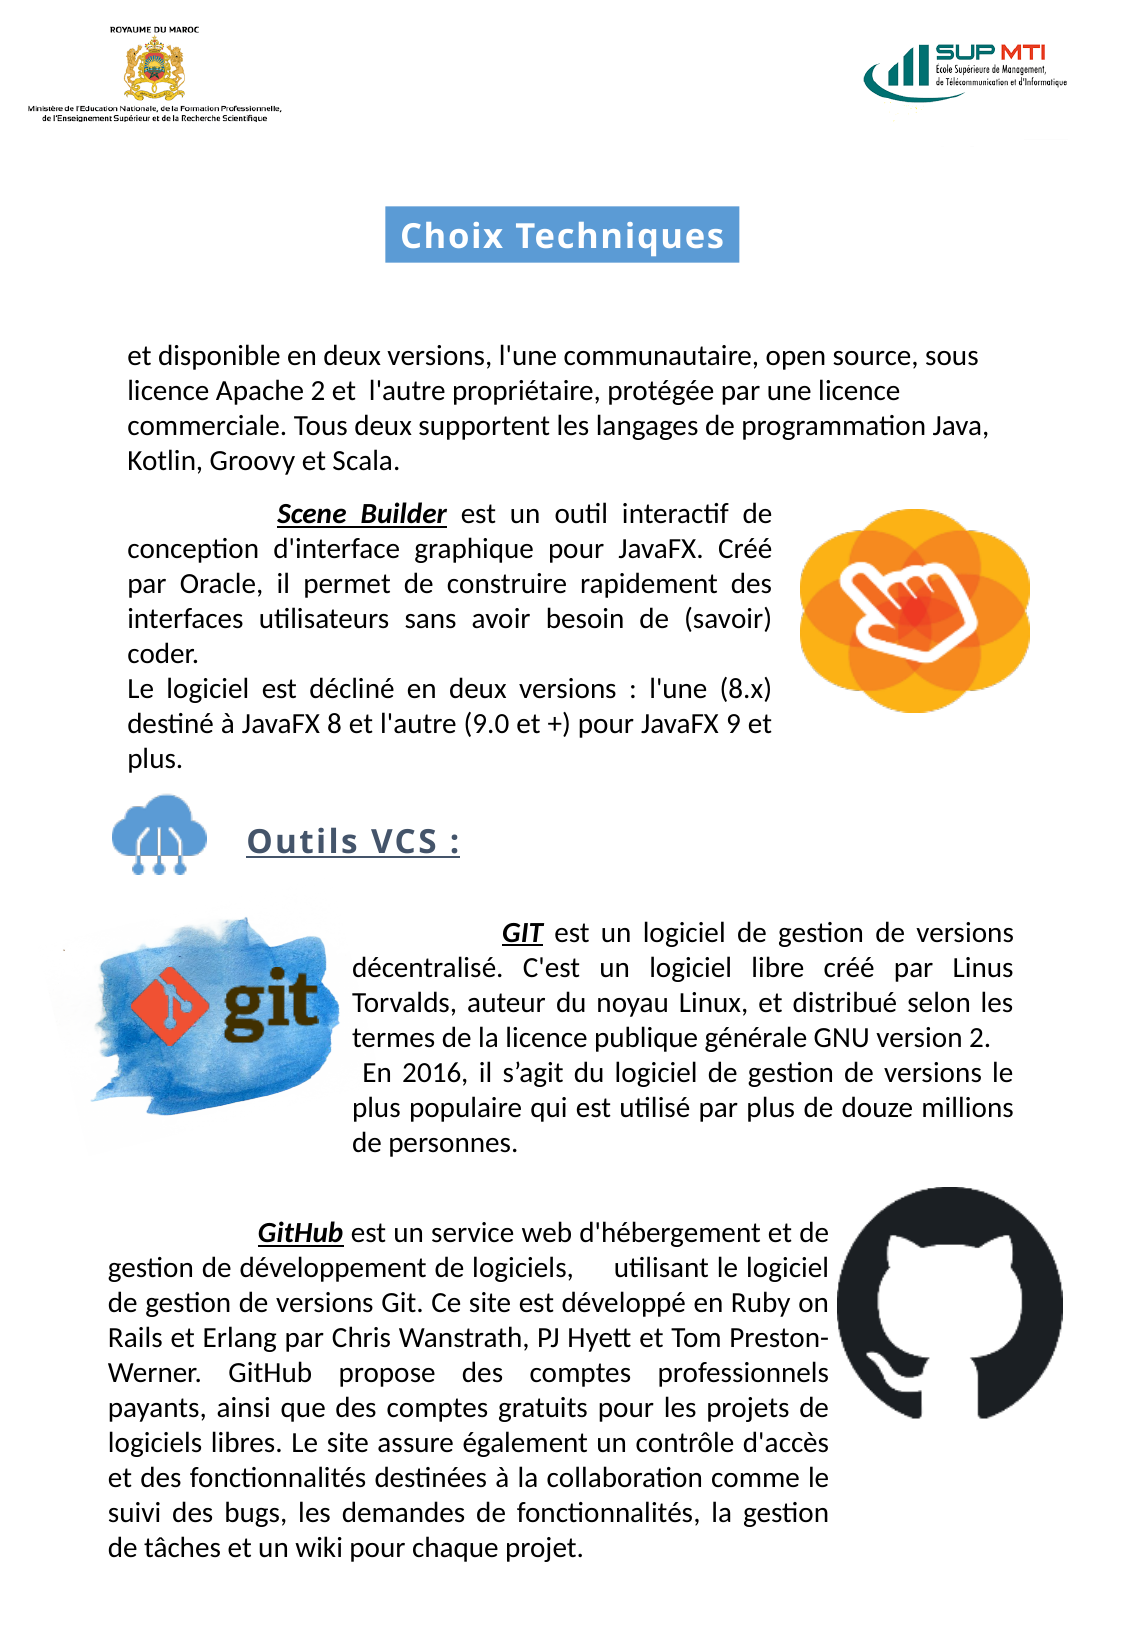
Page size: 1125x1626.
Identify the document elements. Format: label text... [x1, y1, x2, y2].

text_box GIT est un logiciel de gestion de versions décentralisé. C'est un logiciel libre créé par Linus Torvalds, auteur du noyau Linux, et distribué selon les termes de la licence publique générale GNU version 2. En 2016, il s’agit du logiciel de gestion de versions le plus populaire qui est utilisé par plus de douze millions de personnes. [337, 905, 1029, 1166]
picture [804, 0, 1125, 147]
picture [837, 1187, 1063, 1425]
text_box Outils VCS : [231, 812, 475, 868]
picture [112, 780, 207, 875]
text_box Scene Builder est un outil interactif de conception d'interface graphique pour JavaFX. Créé par Oracle, il permet de construire rapidement des interfaces utilisateurs sans avoir besoin de (savoir) coder. Le logiciel est décliné en deux versions : l'une (8.x) destiné à JavaFX 8 et l'autre (9.0 et +) pour JavaFX 9 et plus. [112, 487, 788, 782]
picture [799, 509, 1030, 713]
text_box et disponible en deux versions, l'une communautaire, open source, sous licence Apache 2 et l'autre propriétaire, protégée par une licence commerciale. Tous deux supportent les langages de programmation Java, Kotlin, Groovy et Scala. [112, 328, 1075, 484]
picture [15, 4, 297, 142]
picture [38, 875, 360, 1155]
text_box GitHub est un service web d'hébergement et de gestion de développement de logiciels, utilisant le logiciel de gestion de versions Git. Ce site est développé en Ruby on Rails et Erlang par Chris Wanstrath, PJ Hyett et Tom Preston-Werner. GitHub propose des comptes professionnels payants, ainsi que des comptes gratuits pour les projets de logiciels libres. Le site assure également un contrôle d'accès et des fonctionnalités destinées à la collaboration comme le suivi des bugs, les demandes de fonctionnalités, la gestion de tâches et un wiki pour chaque projet. [93, 1206, 845, 1571]
text_box Choix Techniques [385, 206, 740, 263]
